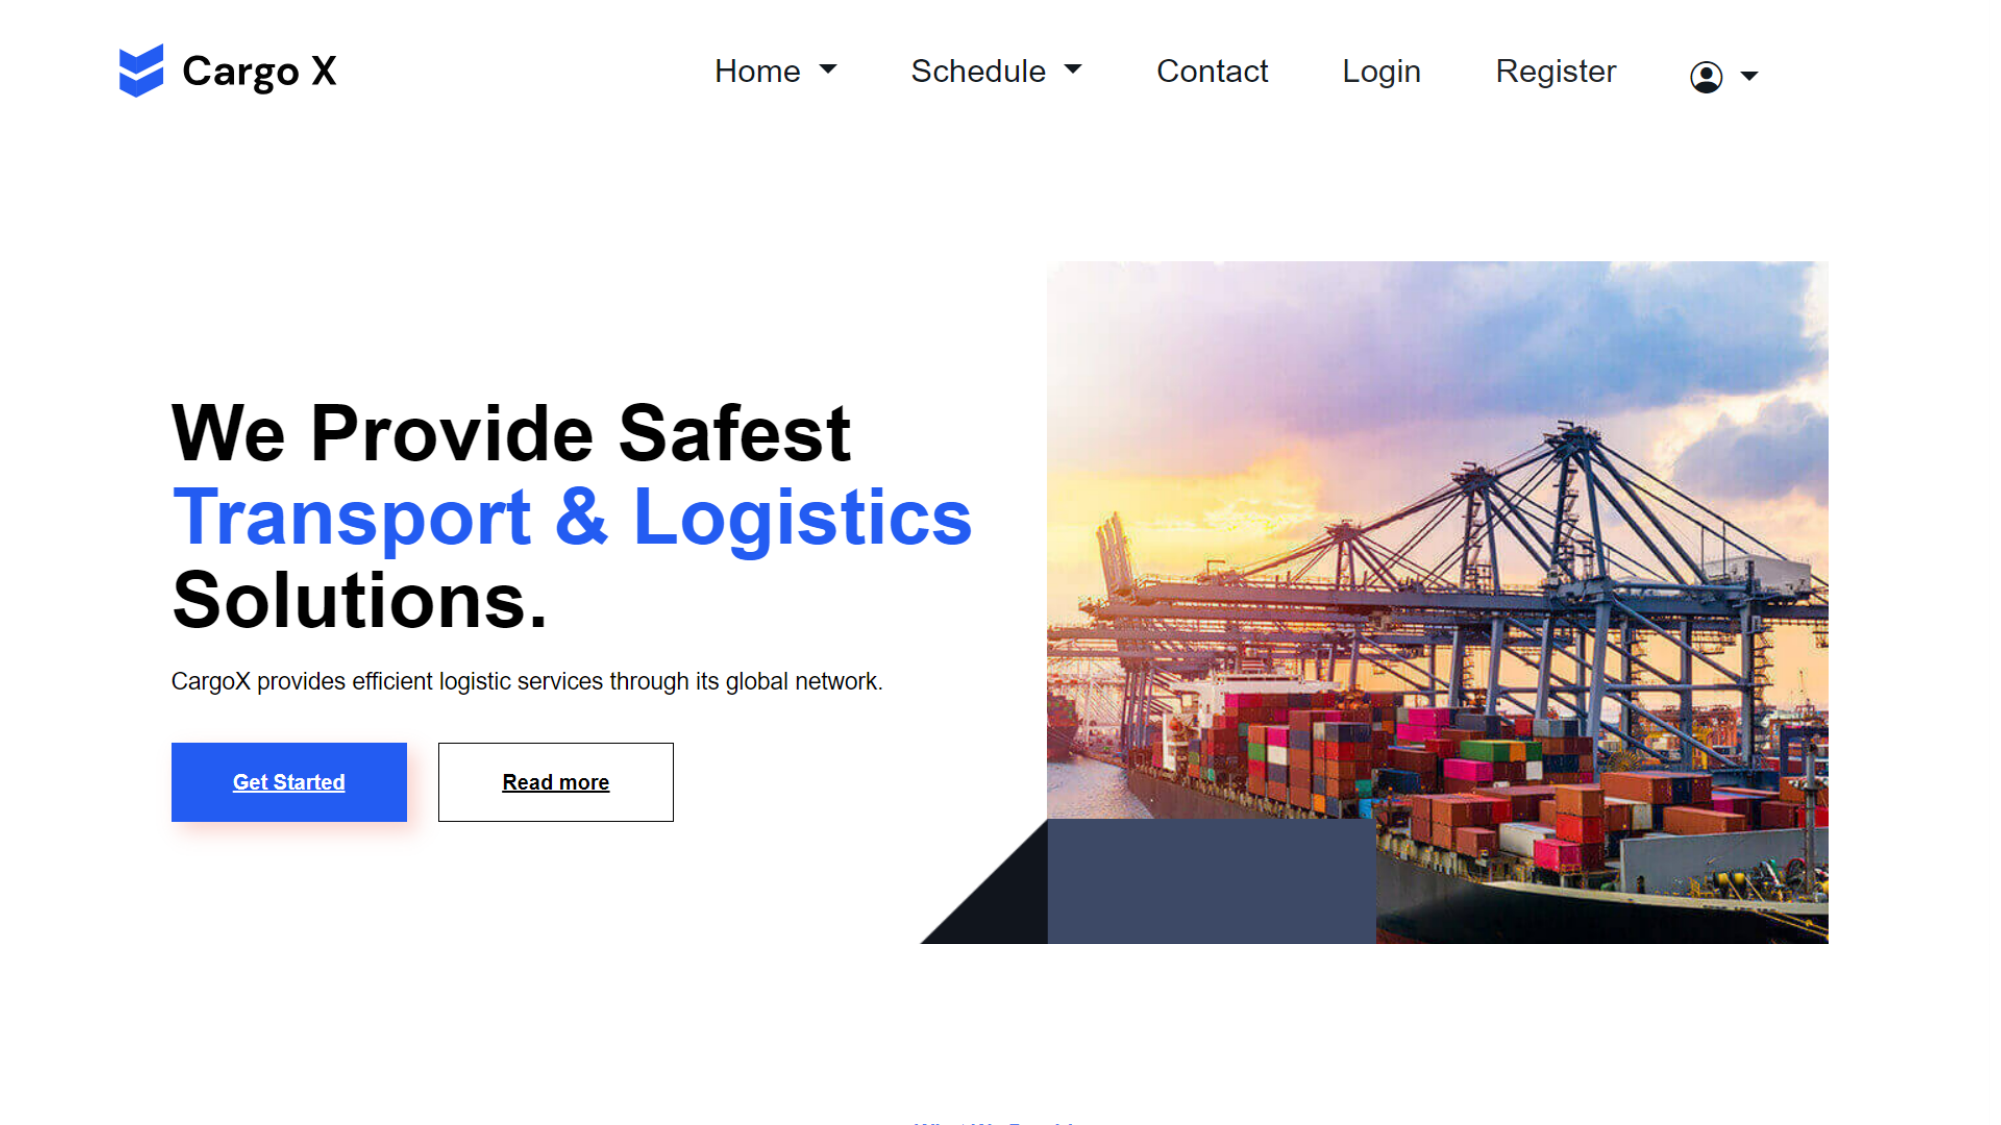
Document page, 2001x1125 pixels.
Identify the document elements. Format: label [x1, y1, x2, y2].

text_box [10, 0, 1990, 1125]
